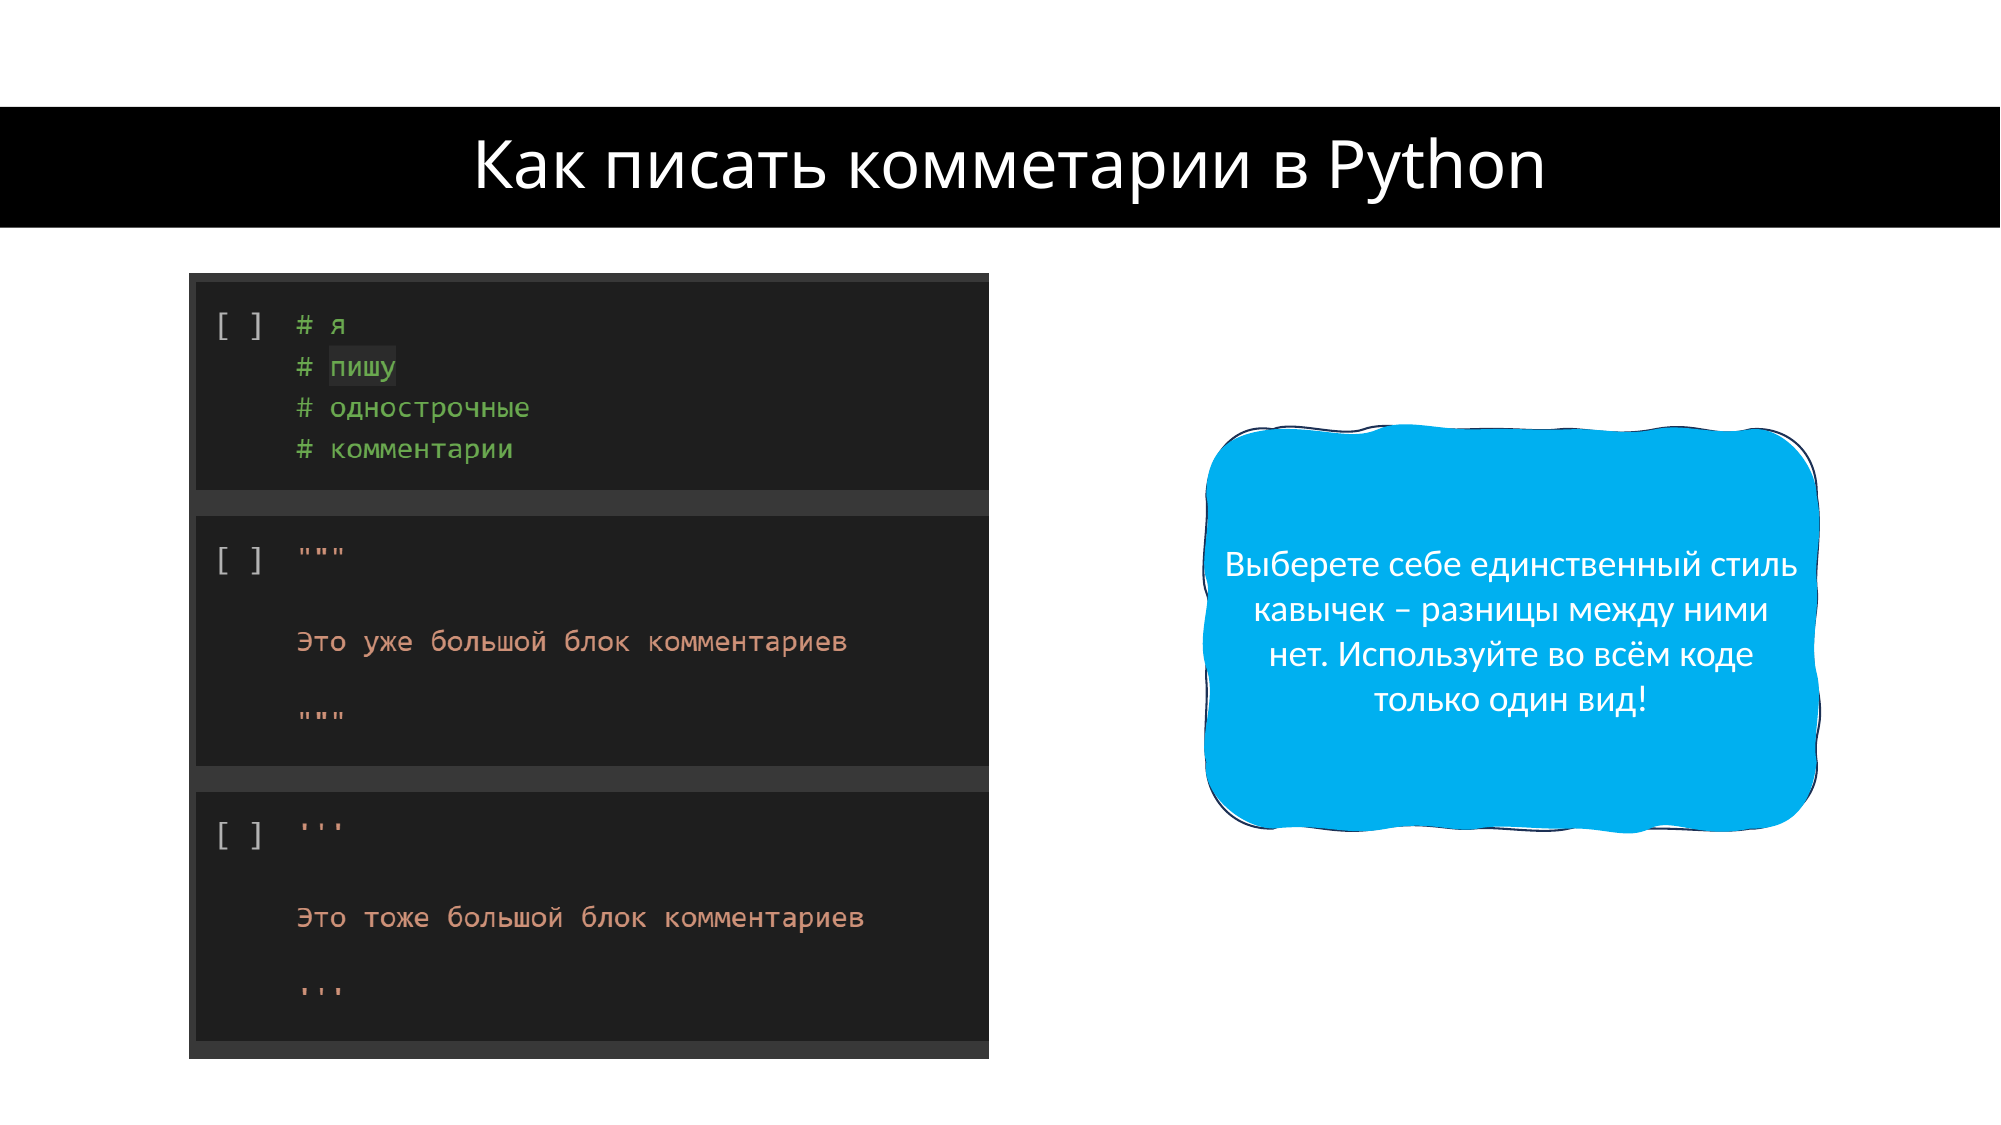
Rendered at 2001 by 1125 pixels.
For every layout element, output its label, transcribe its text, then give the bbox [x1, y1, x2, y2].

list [189, 273, 989, 1059]
text_box Выберете себе единственный стиль кавычек – разницы между ними нет. Используйте во всём коде только один вид! [1202, 424, 1822, 834]
text_box [0, 106, 2000, 229]
title Как писать комметарии в Python [91, 105, 1931, 228]
